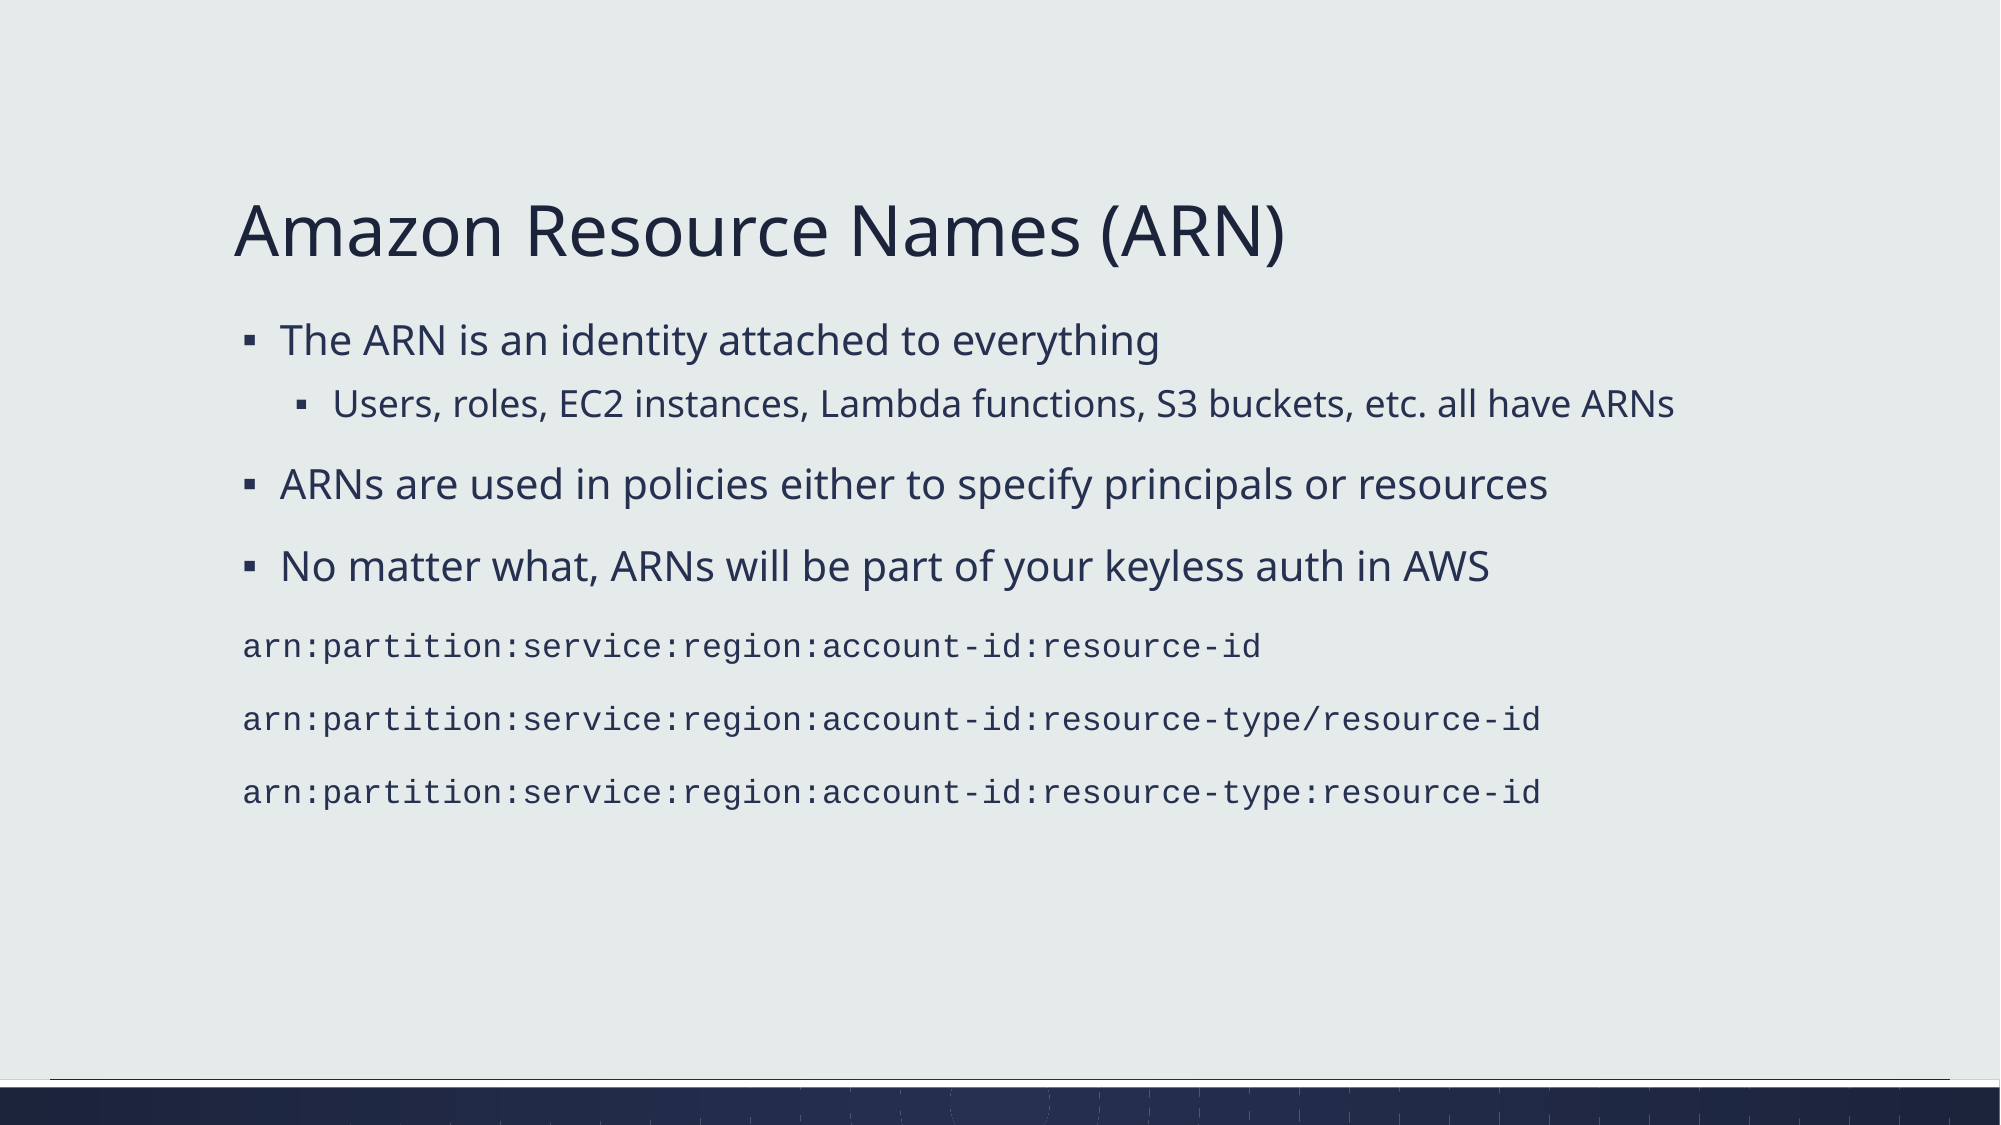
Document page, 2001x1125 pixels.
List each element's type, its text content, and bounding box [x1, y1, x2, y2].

list The ARN is an identity attached to everything Users, roles, EC2 instances, Lambda functions, S3 buckets, etc. all have ARNs ARNs are used in policies either to specify principals or resources No matter what, ARNs will be part of your keyless auth in AWS arn:partition:service:region:account-id:resource-id arn:partition:service:region:account-id:resource-type/resource-id arn:partition:service:region:account-id:resource-type:resource-id [219, 311, 1780, 990]
title Amazon Resource Names (ARN) [219, 76, 1780, 279]
